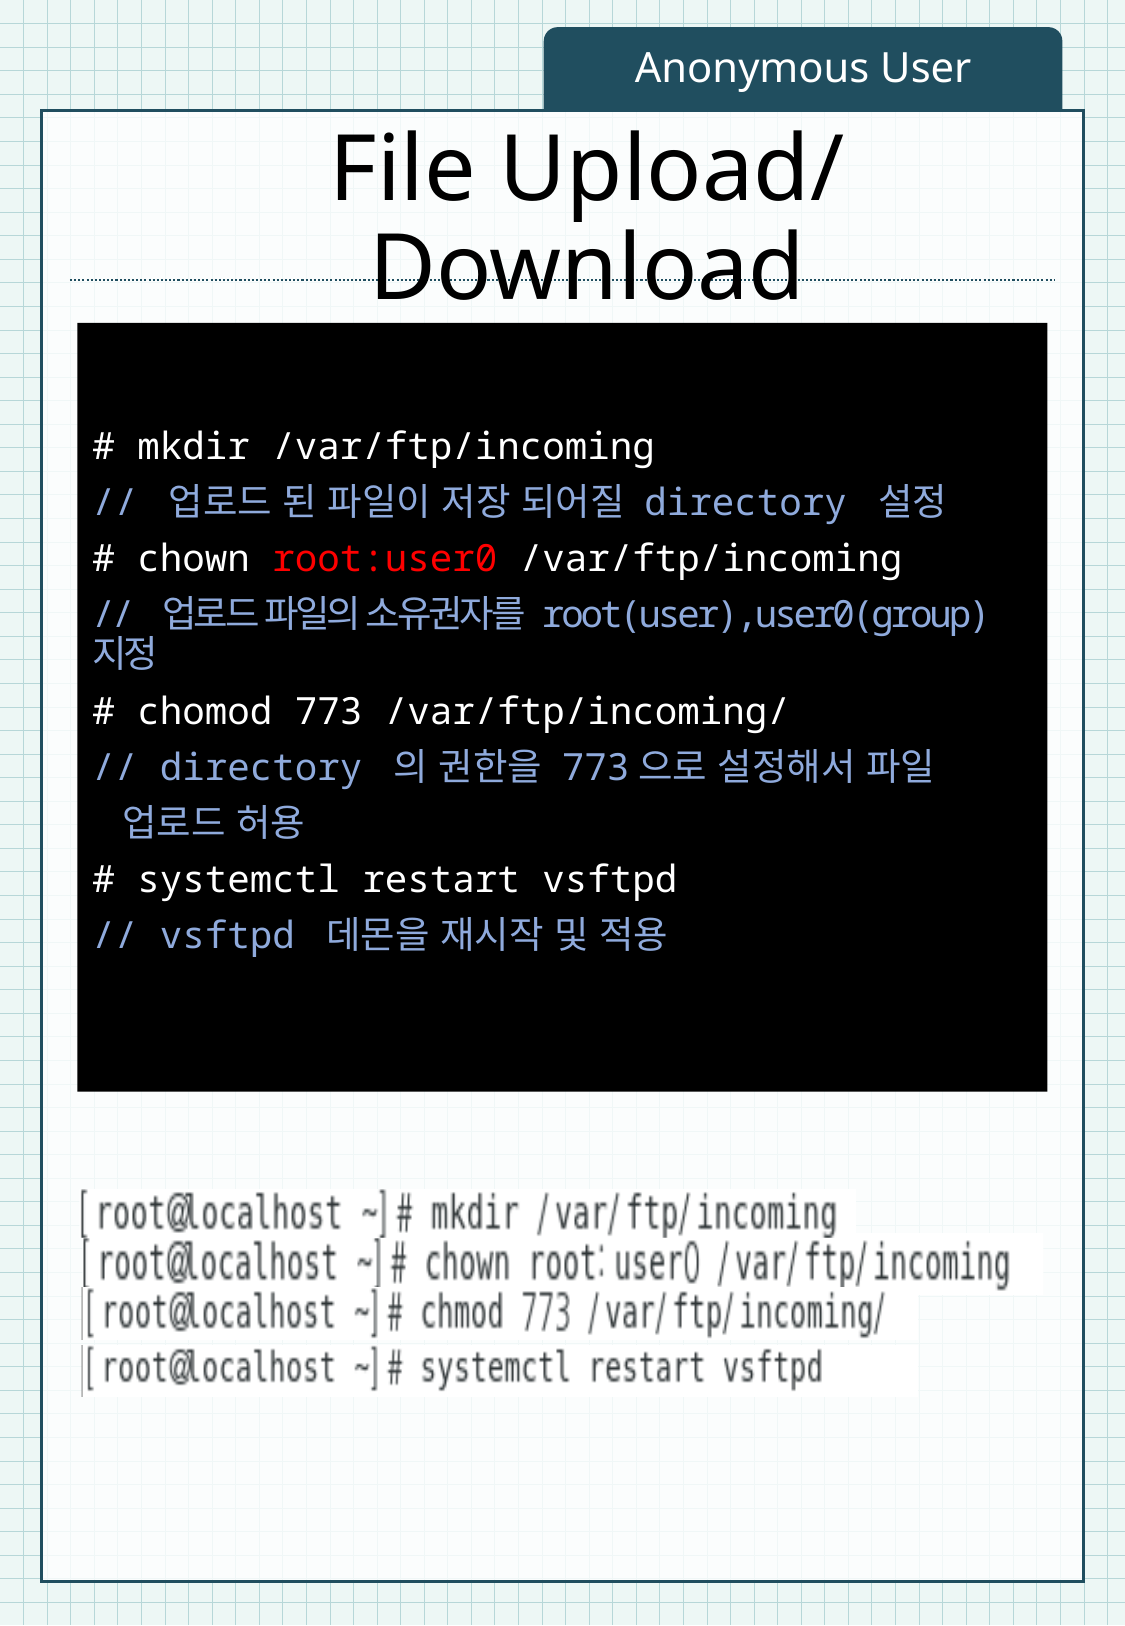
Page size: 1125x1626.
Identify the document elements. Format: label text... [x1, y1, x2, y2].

text_box [542, 26, 1064, 112]
picture [81, 1345, 919, 1397]
text_box # mkdir /var/ftp/incoming // 업로드 된 파일이 저장 되어질 directory 설정 # chown root:user0 /var/ftp/incoming // 업로드 파일의 소유권자를 root(user),user0(group) 지정 # chomod 773 /var/ftp/incoming/ // directory 의 권한을 773으로 설정해서 파일 업로드 허용 # systemctl restart vsftpd // vsftpd 데몬을 재시작 및 적용 [77, 322, 1048, 1092]
text_box [41, 109, 1084, 1582]
text_box Anonymous User [560, 35, 1046, 103]
picture [79, 1189, 1044, 1340]
text_box File Upload/Download [102, 162, 1073, 278]
